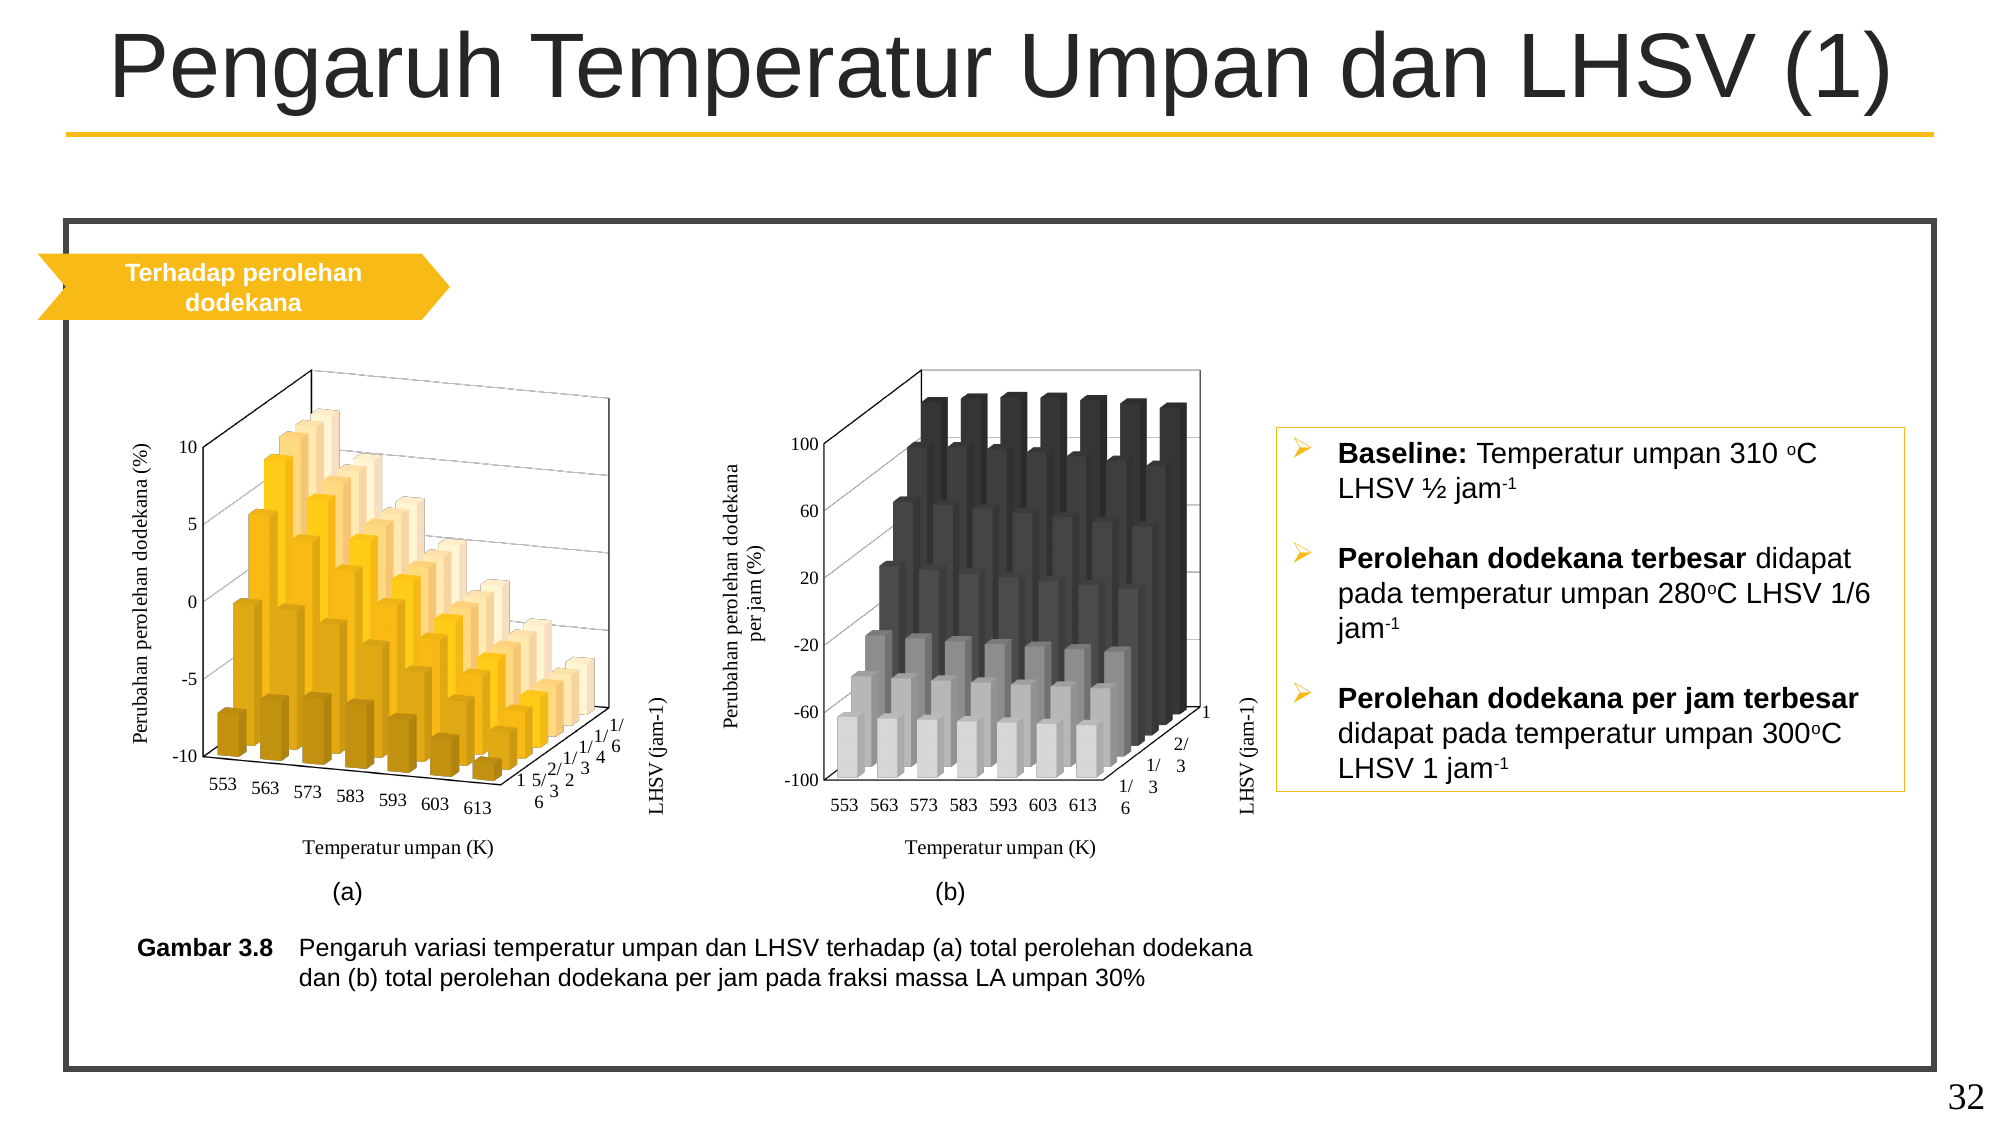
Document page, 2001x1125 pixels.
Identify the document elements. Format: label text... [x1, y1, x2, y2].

text_box Terhadap perolehan dodekana [35, 252, 452, 321]
text_box Baseline: Temperatur umpan 310 oC LHSV ½ jam-1 Perolehan dodekana terbesar didapat pada temperatur umpan 280oC LHSV 1/6 jam-1 Perolehan dodekana per jam terbesar didapat pada temperatur umpan 300oC LHSV 1 jam-1 [1277, 427, 1905, 792]
chart [95, 358, 1277, 891]
text_box Gambar 3.8 Pengaruh variasi temperatur umpan dan LHSV terhadap (a) total perolehan dodekana dan (b) total perolehan dodekana per jam pada fraksi massa LA umpan 30% [122, 924, 1277, 1000]
text_box (a) [317, 891, 379, 914]
list Pengaruh Temperatur Umpan dan LHSV (1) [53, 8, 1952, 127]
text_box [65, 220, 1935, 1070]
text_box (b) [919, 891, 981, 914]
